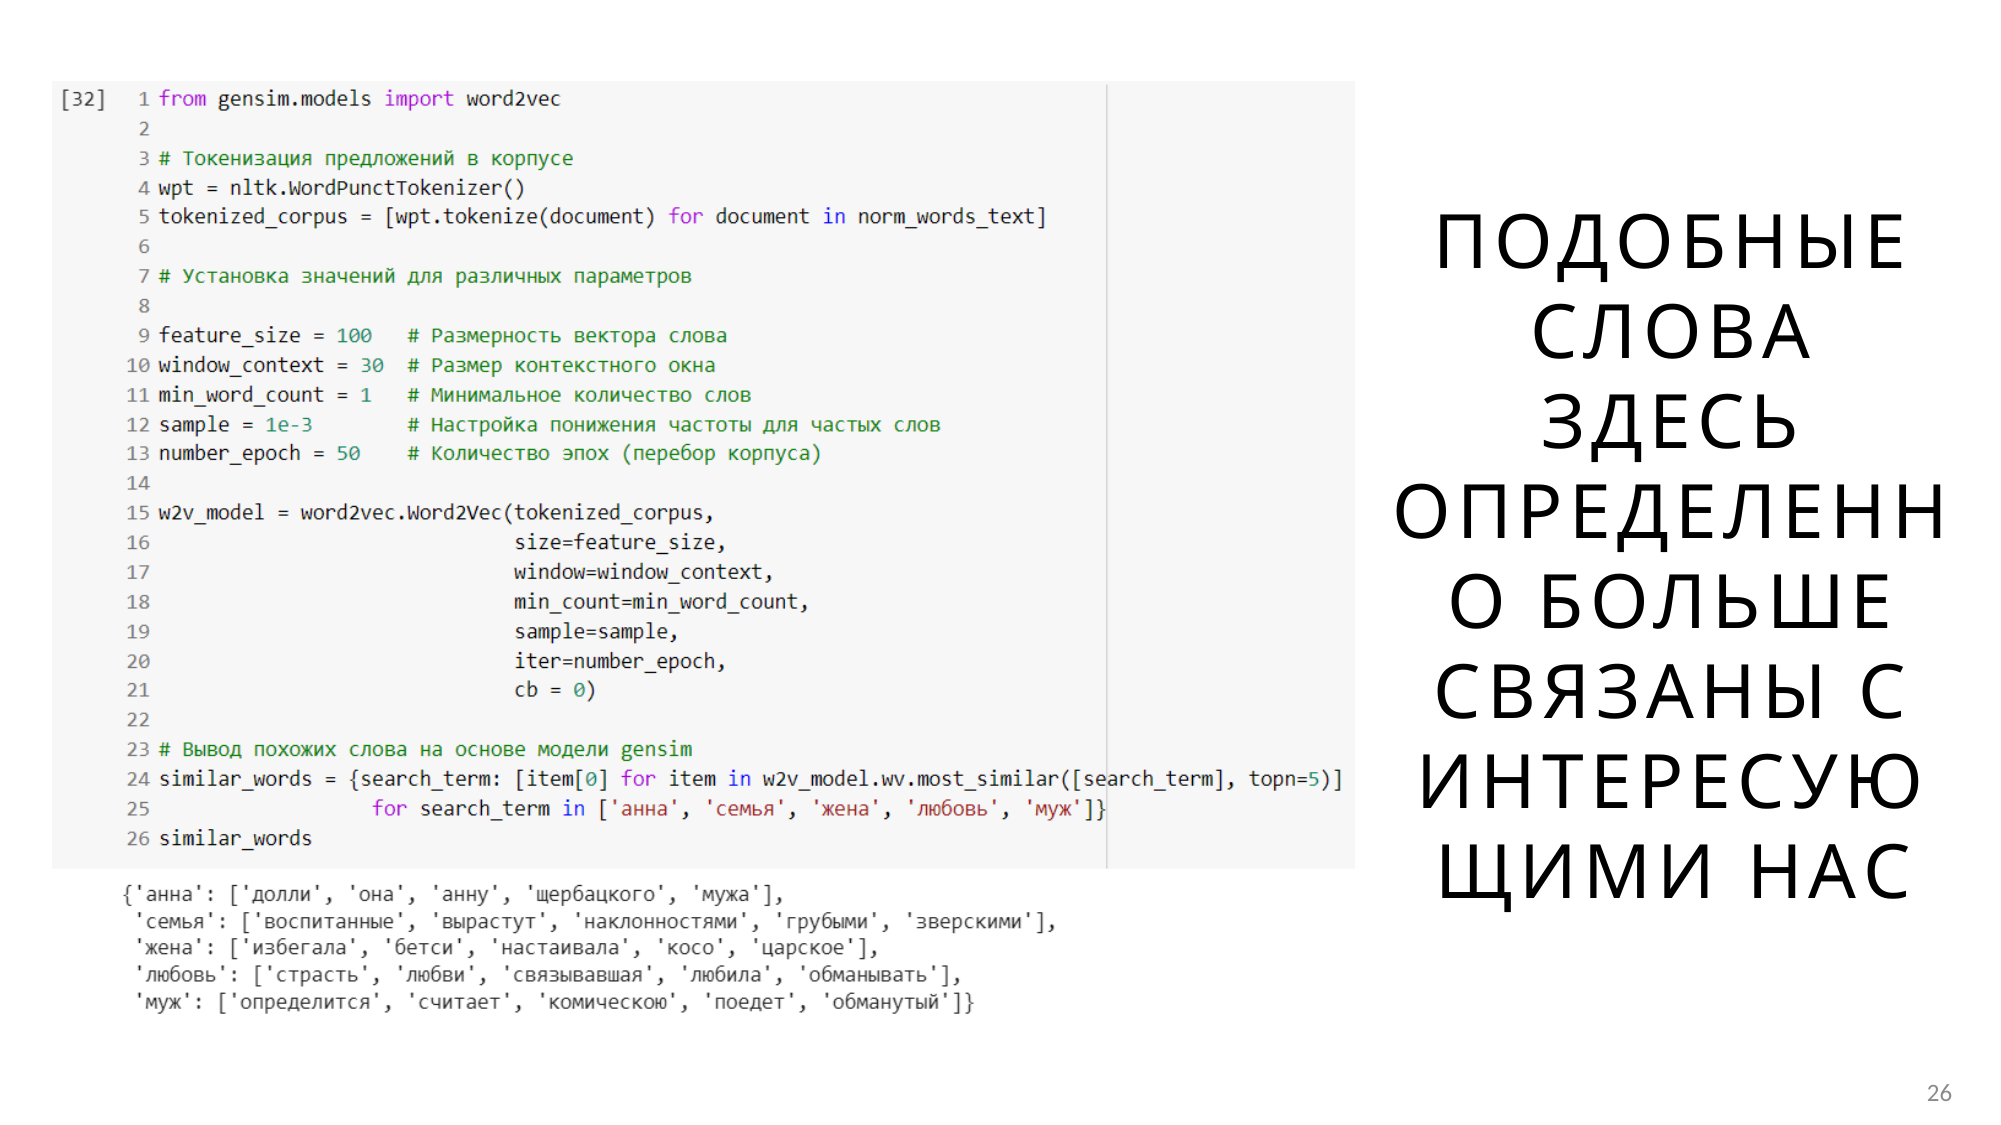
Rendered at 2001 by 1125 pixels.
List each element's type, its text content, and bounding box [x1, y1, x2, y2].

slide_number 26 [1894, 1061, 1968, 1121]
title Подобные слова здесь определенно больше связаны с интересующими нас [1376, 81, 1971, 1025]
picture [52, 81, 1355, 1025]
